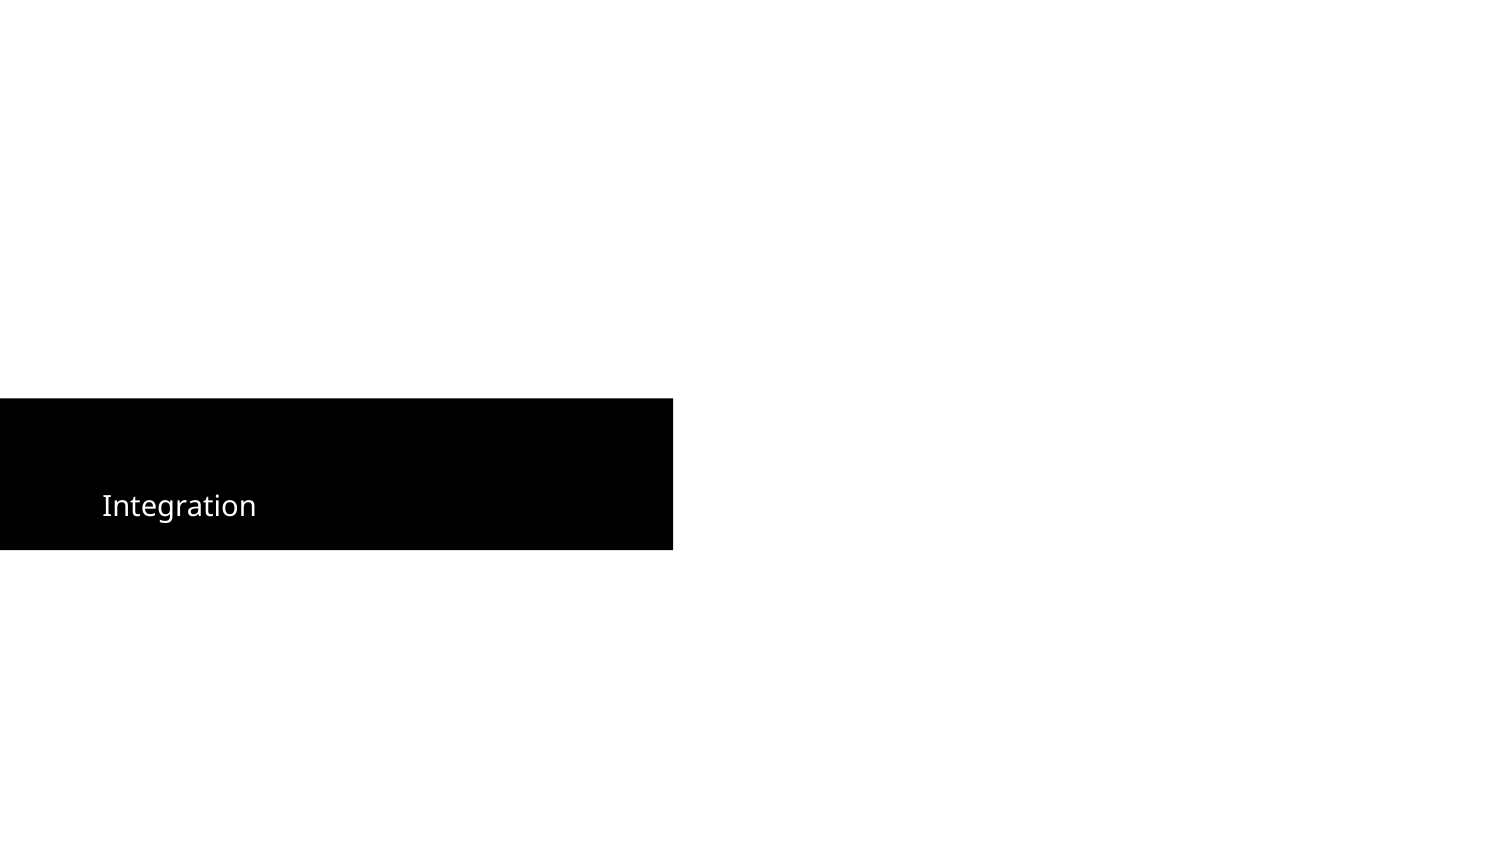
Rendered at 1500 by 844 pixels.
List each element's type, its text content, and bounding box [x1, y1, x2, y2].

text_box Integration [87, 437, 707, 511]
text_box [0, 398, 674, 551]
